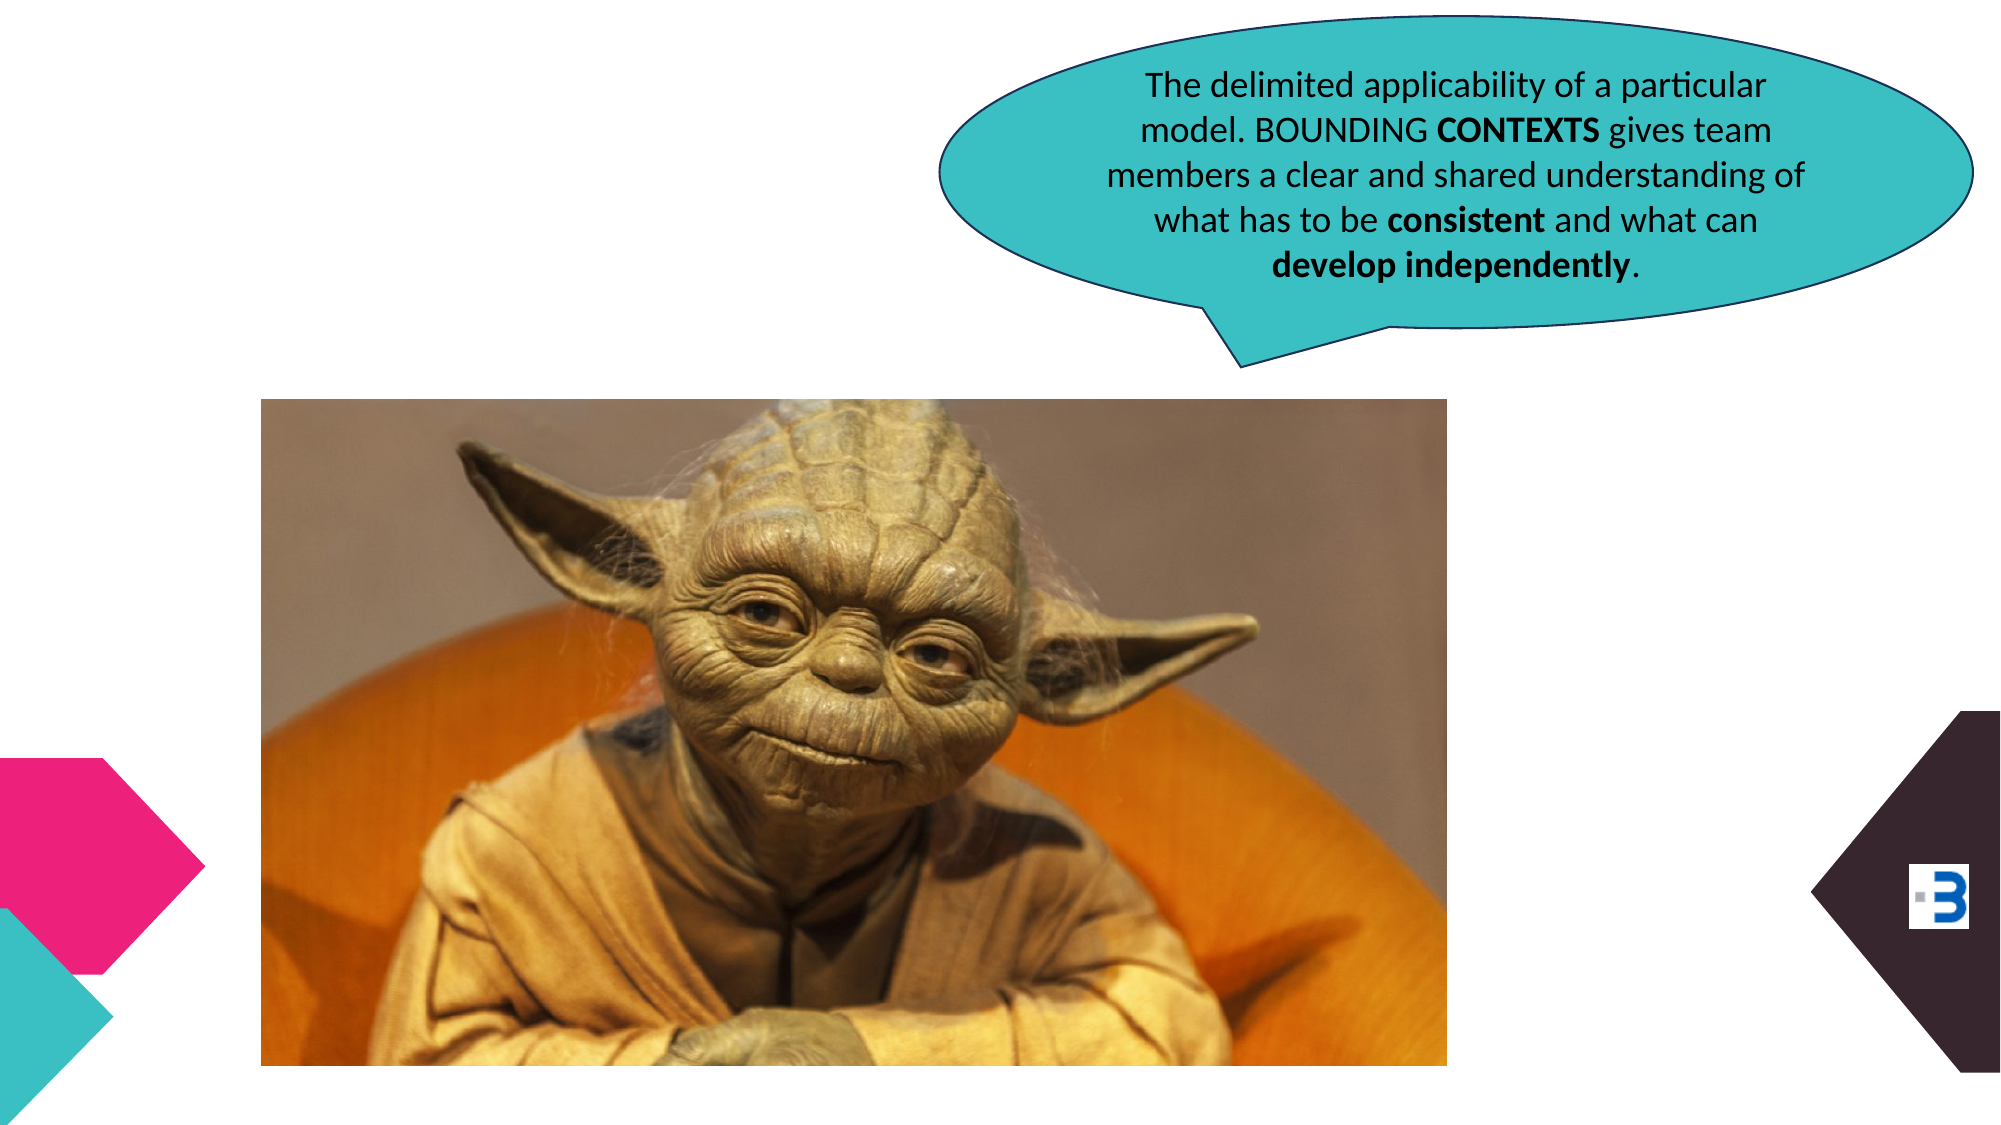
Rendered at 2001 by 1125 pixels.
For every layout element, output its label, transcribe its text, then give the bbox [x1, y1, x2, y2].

picture [1909, 864, 1969, 929]
picture [261, 399, 1447, 1066]
text_box The delimited applicability of a particular model. BOUNDING CONTEXTS gives team members a clear and shared understanding of what has to be consistent and what can develop independently. [938, 15, 1975, 369]
